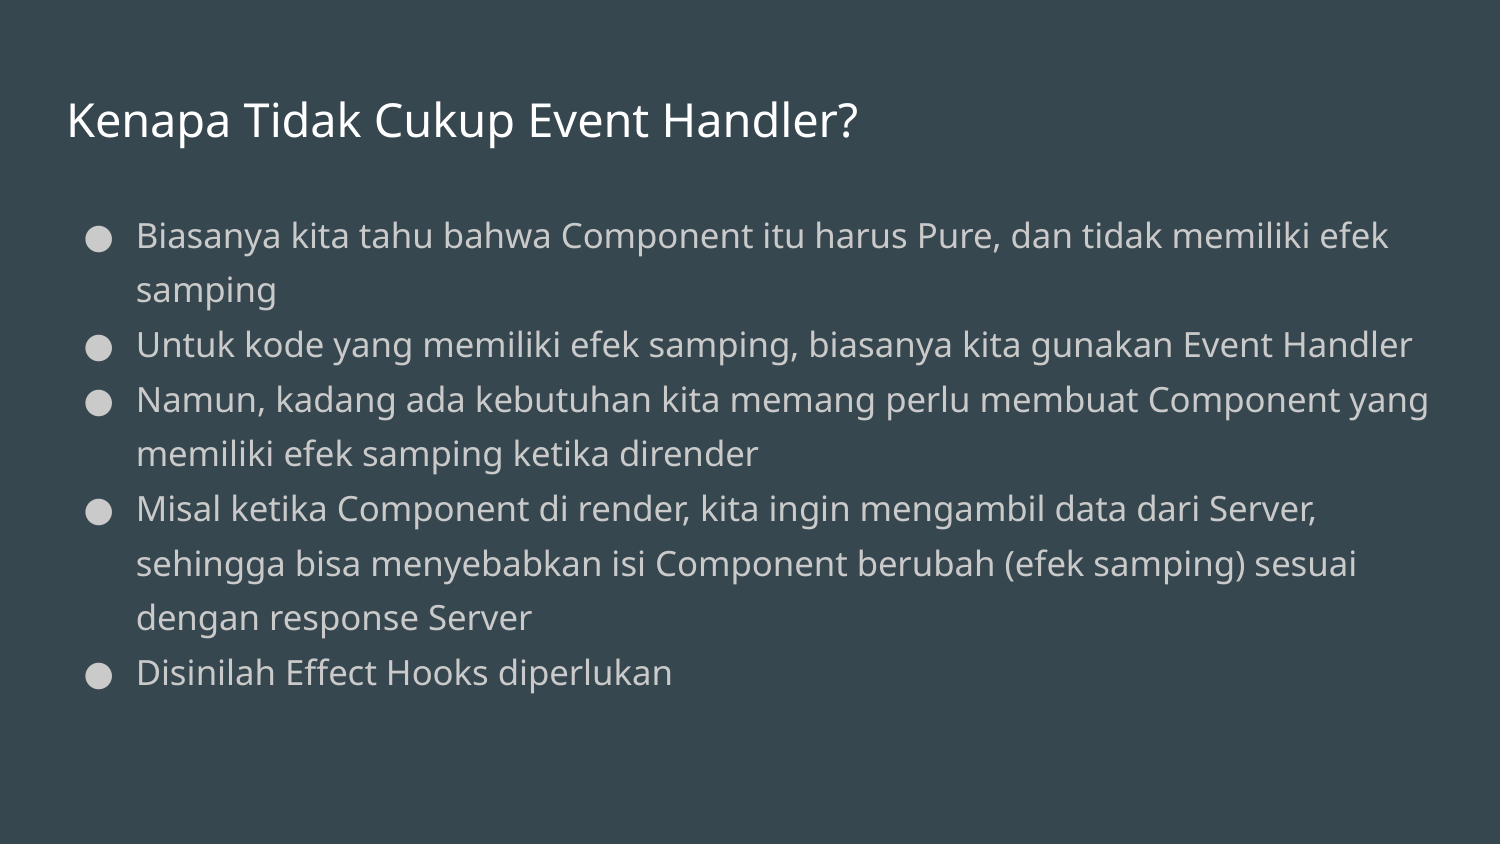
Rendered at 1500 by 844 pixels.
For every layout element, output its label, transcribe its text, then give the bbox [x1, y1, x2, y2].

title Kenapa Tidak Cukup Event Handler? [51, 72, 1449, 167]
list Biasanya kita tahu bahwa Component itu harus Pure, dan tidak memiliki efek samping Untuk kode yang memiliki efek samping, biasanya kita gunakan Event Handler Namun, kadang ada kebutuhan kita memang perlu membuat Component yang memiliki efek samping ketika dirender Misal ketika Component di render, kita ingin mengambil data dari Server, sehingga bisa menyebabkan isi Component berubah (efek samping) sesuai dengan response Server Disinilah Effect Hooks diperlukan [51, 189, 1449, 750]
